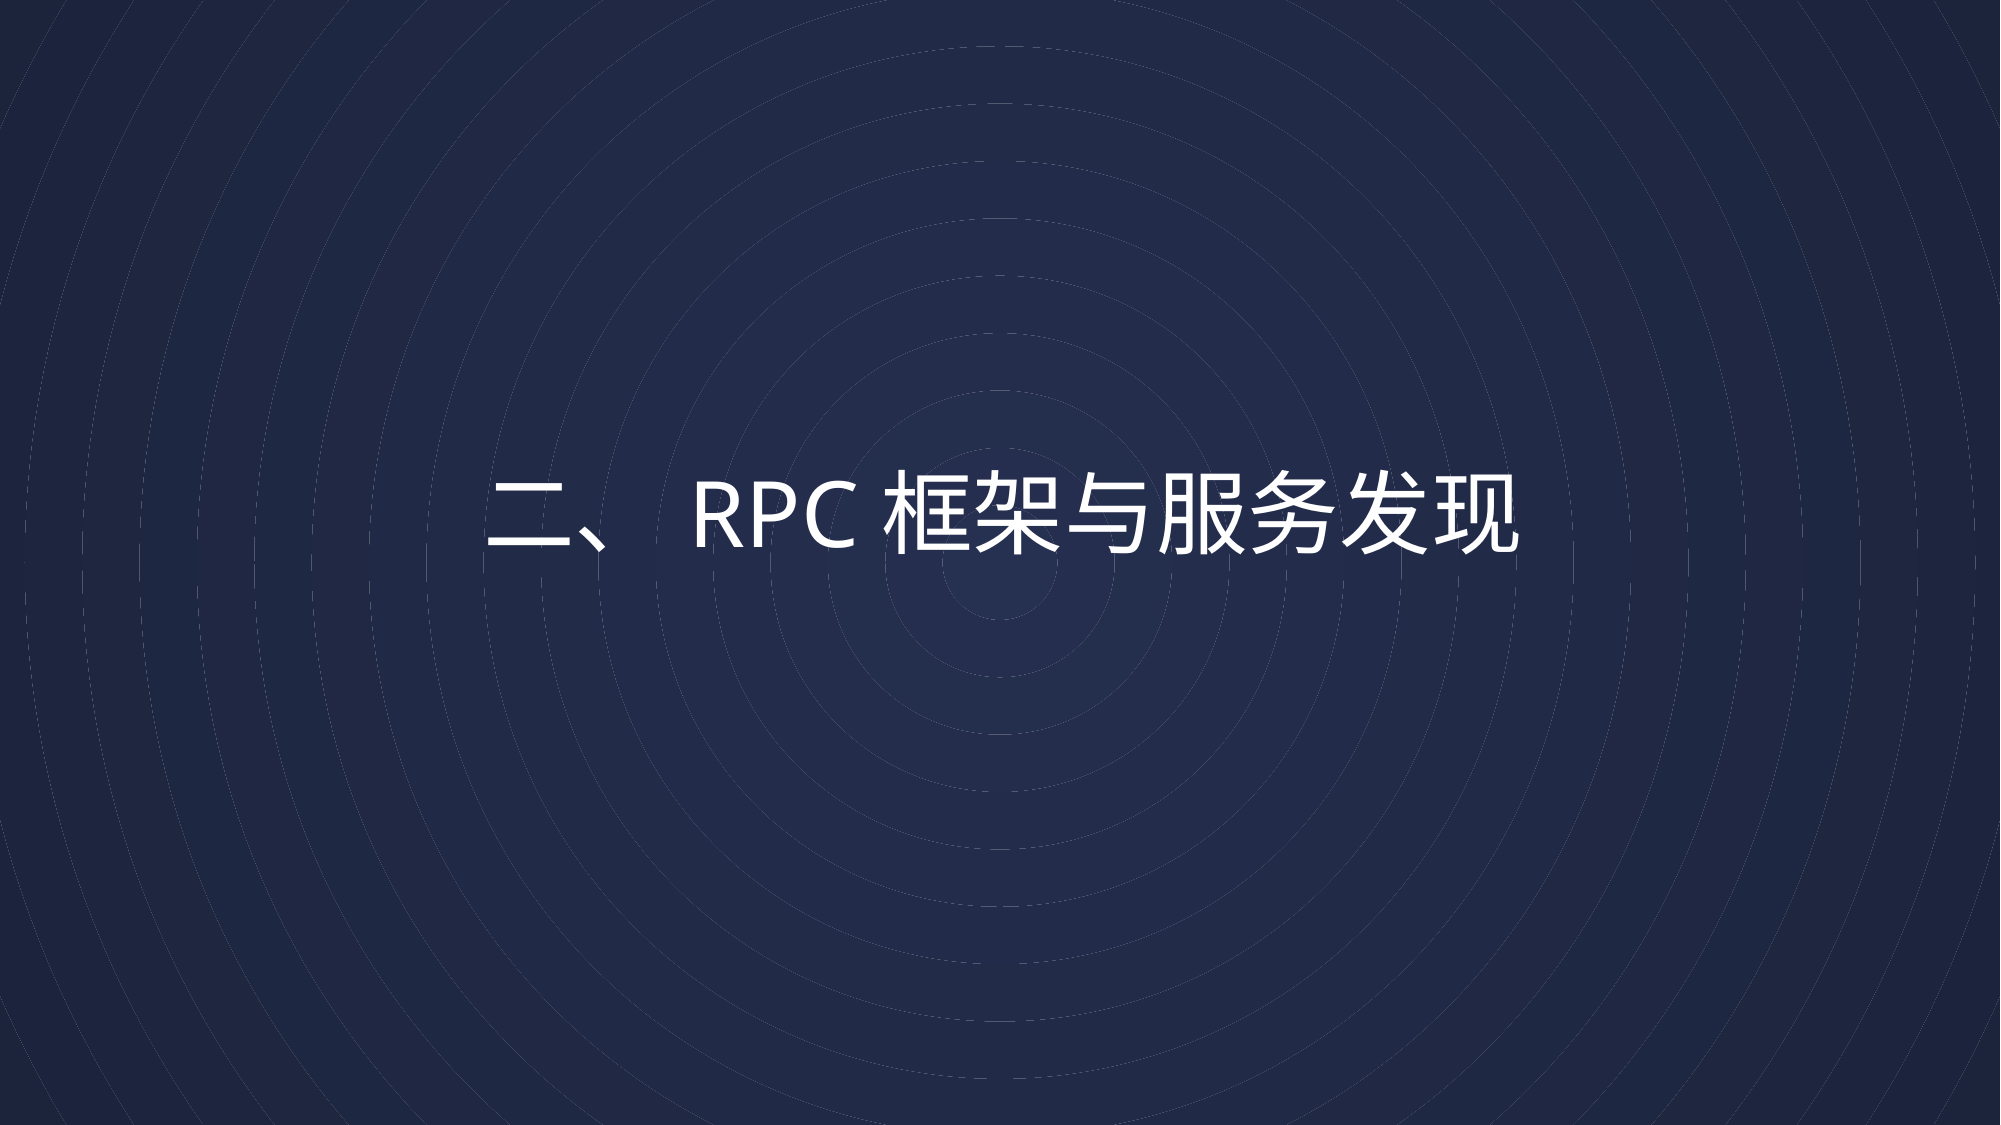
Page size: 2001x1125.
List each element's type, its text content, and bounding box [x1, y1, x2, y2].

title 二、RPC框架与服务发现 [468, 373, 1556, 784]
